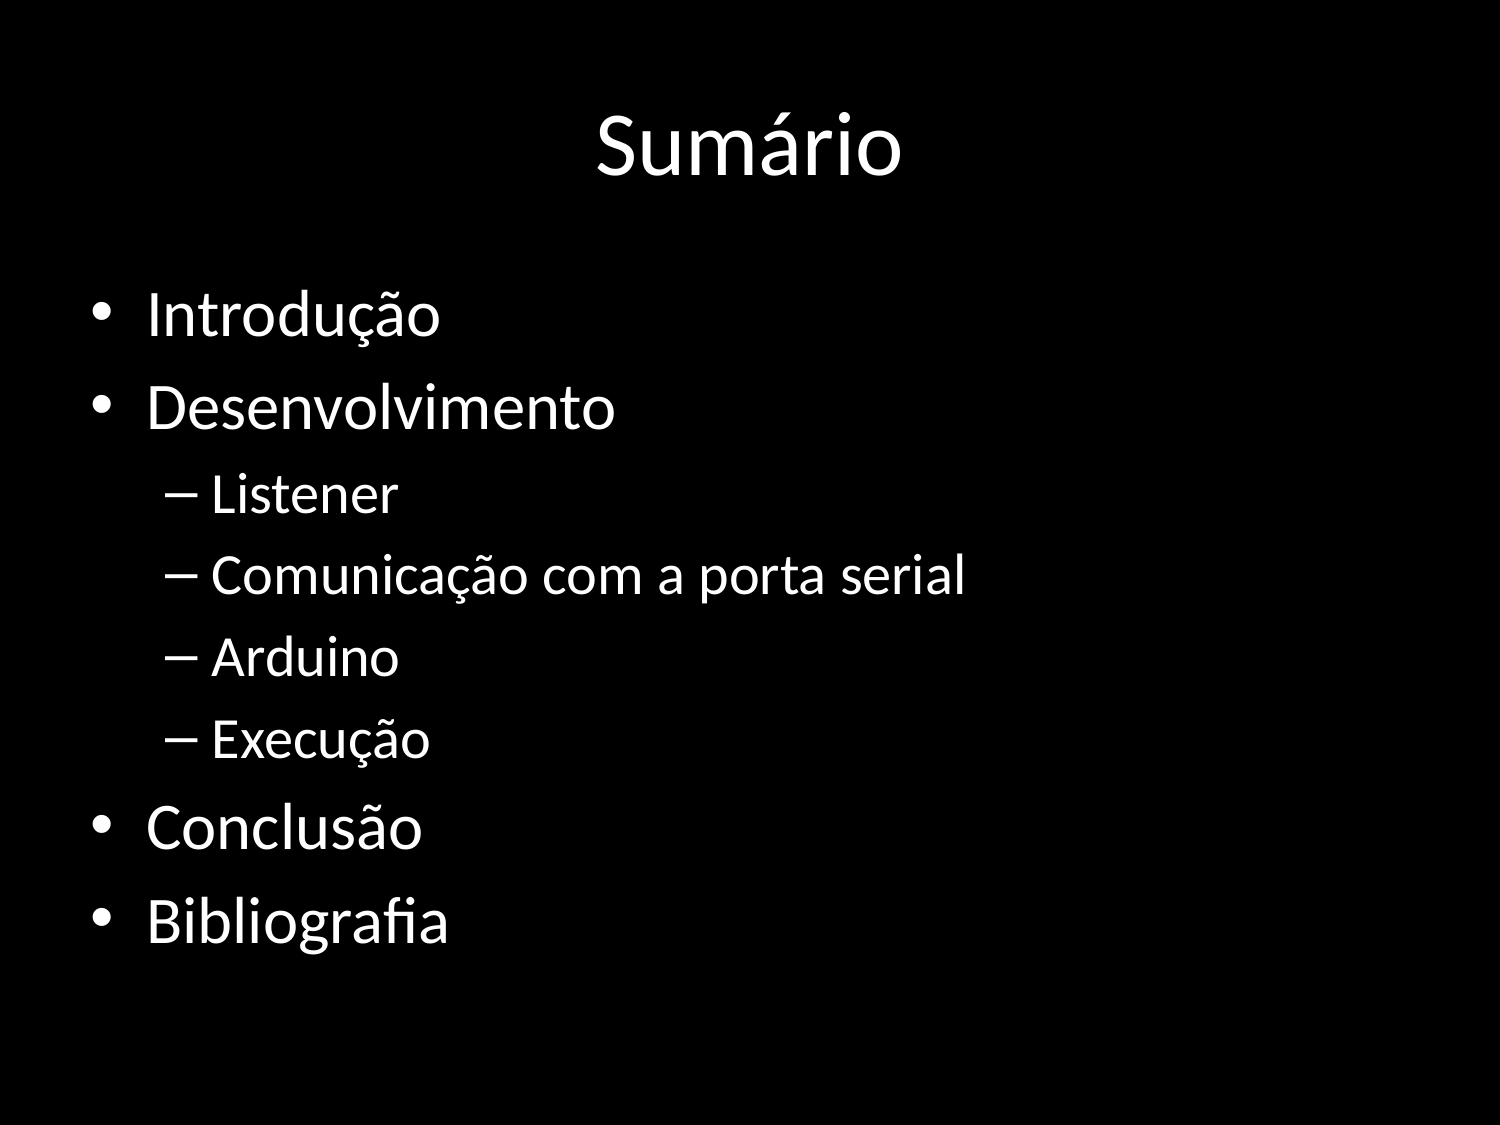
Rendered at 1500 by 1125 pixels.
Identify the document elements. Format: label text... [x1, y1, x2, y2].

title Sumário [75, 45, 1425, 233]
list Introdução Desenvolvimento Listener Comunicação com a porta serial Arduino Execução Conclusão Bibliografia [75, 262, 1425, 1005]
